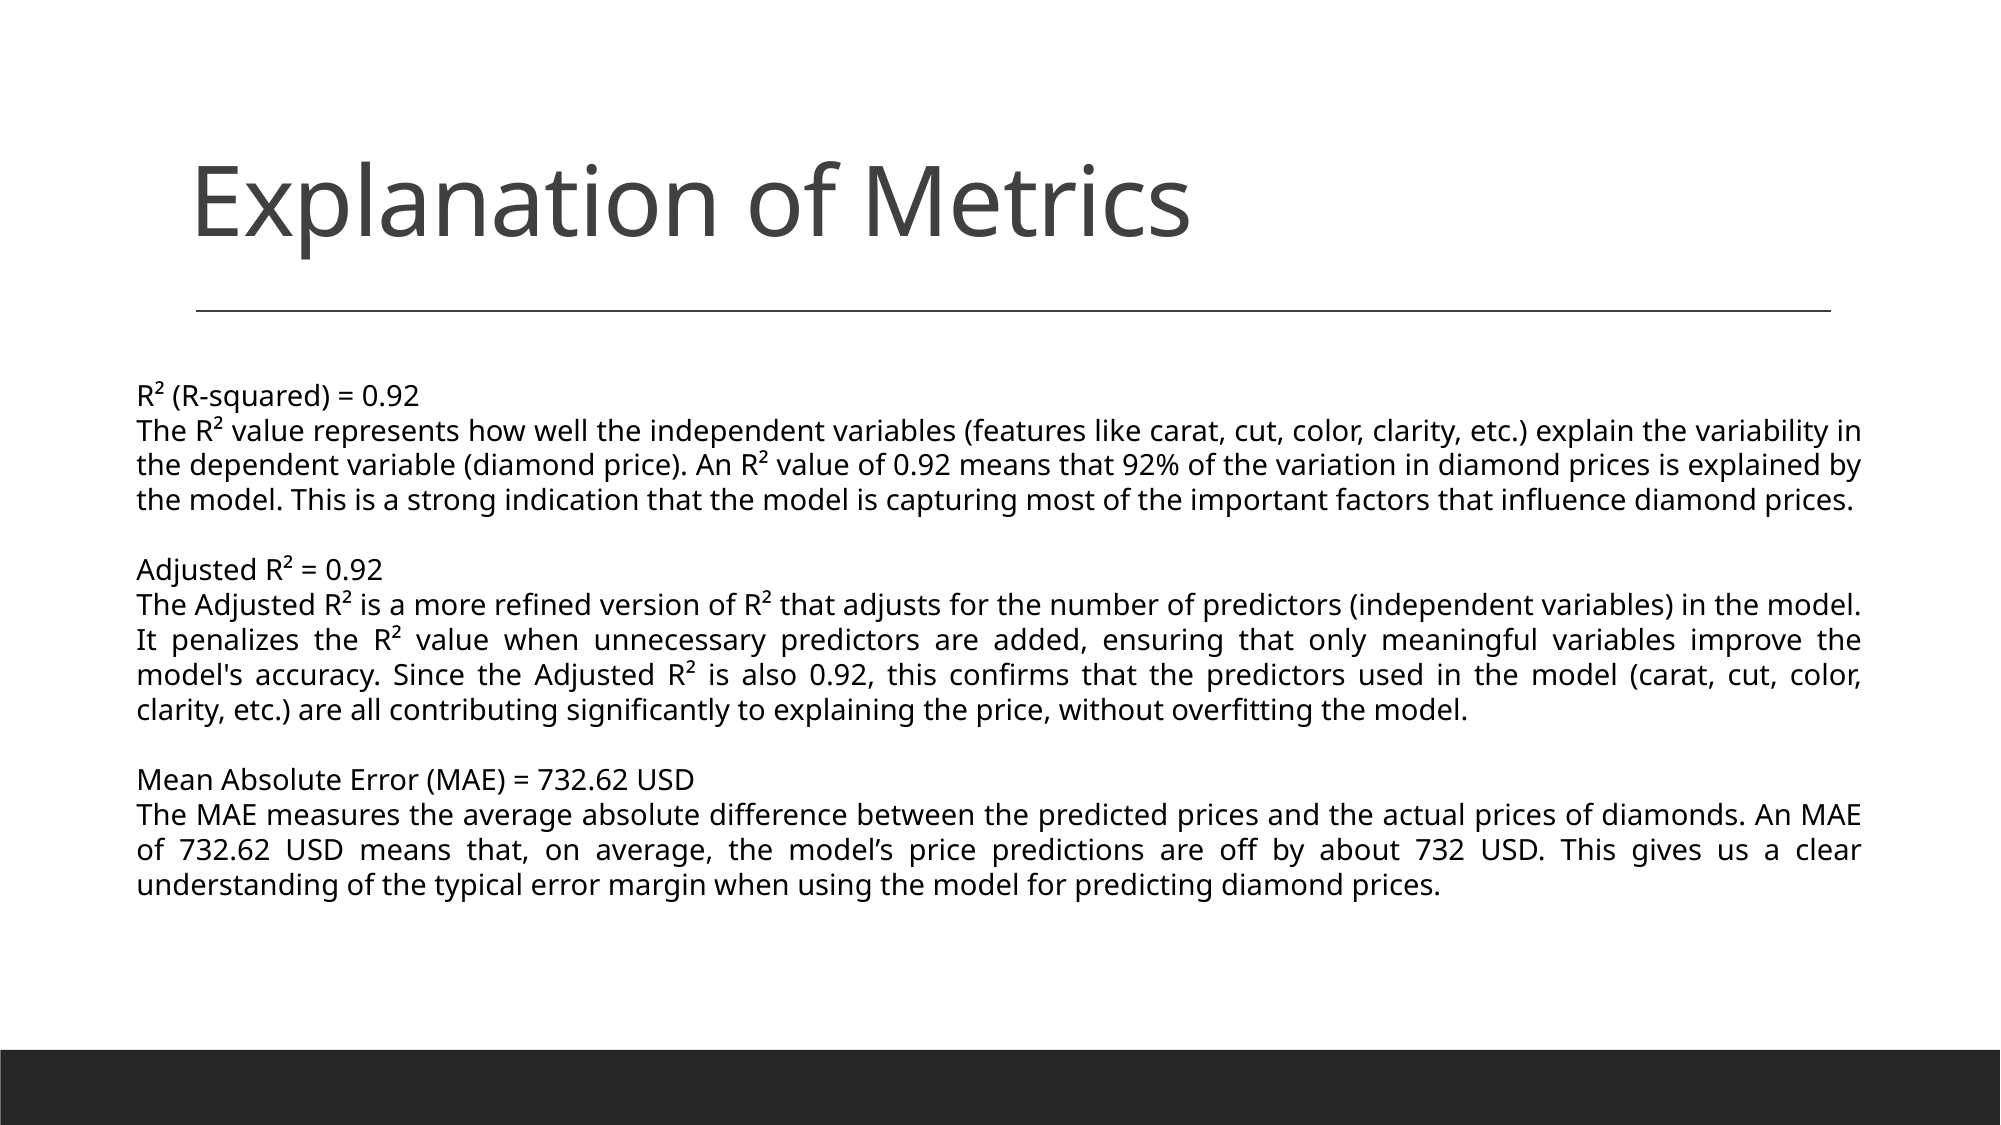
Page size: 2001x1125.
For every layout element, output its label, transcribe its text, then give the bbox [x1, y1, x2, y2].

text_box R² (R-squared) = 0.92 The R² value represents how well the independent variables (features like carat, cut, color, clarity, etc.) explain the variability in the dependent variable (diamond price). An R² value of 0.92 means that 92% of the variation in diamond prices is explained by the model. This is a strong indication that the model is capturing most of the important factors that influence diamond prices. Adjusted R² = 0.92 The Adjusted R² is a more refined version of R² that adjusts for the number of predictors (independent variables) in the model. It penalizes the R² value when unnecessary predictors are added, ensuring that only meaningful variables improve the model's accuracy. Since the Adjusted R² is also 0.92, this confirms that the predictors used in the model (carat, cut, color, clarity, etc.) are all contributing significantly to explaining the price, without overfitting the model. Mean Absolute Error (MAE) = 732.62 USD The MAE measures the average absolute difference between the predicted prices and the actual prices of diamonds. An MAE of 732.62 USD means that, on average, the model’s price predictions are off by about 732 USD. This gives us a clear understanding of the typical error margin when using the model for predicting diamond prices. [121, 369, 1879, 909]
title Explanation of Metrics [174, 27, 1825, 266]
